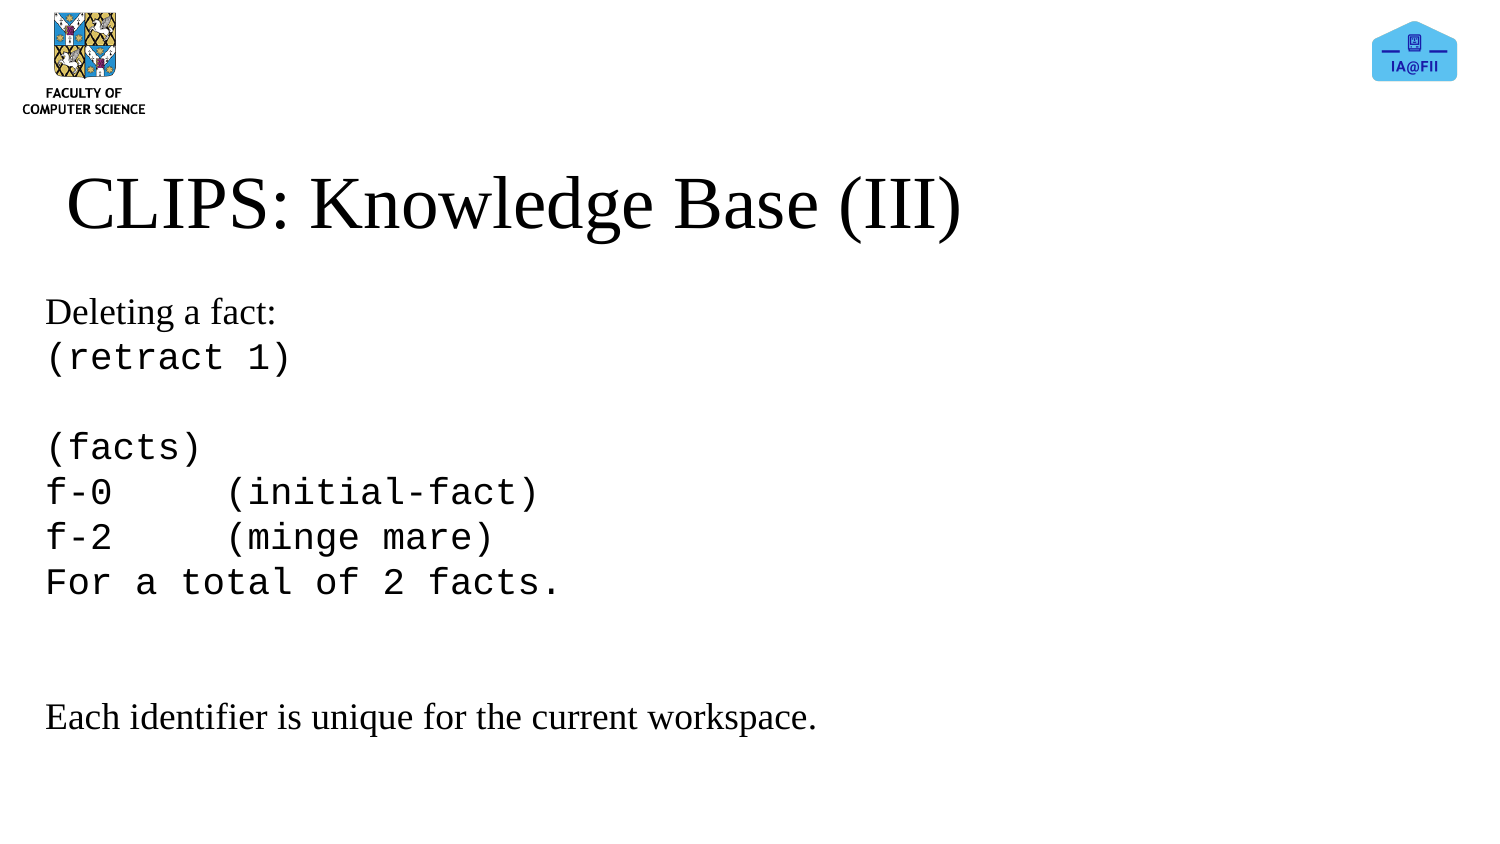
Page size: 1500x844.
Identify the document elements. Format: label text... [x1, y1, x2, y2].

text_box Deleting a fact: (retract 1) (facts) f-0 (initial-fact) f-2 (minge mare) For a total of 2 facts. Each identifier is unique for the current workspace. [30, 272, 1449, 825]
picture [1349, 0, 1480, 116]
picture [0, 0, 169, 141]
title CLIPS: Knowledge Base (III) [51, 117, 1449, 259]
